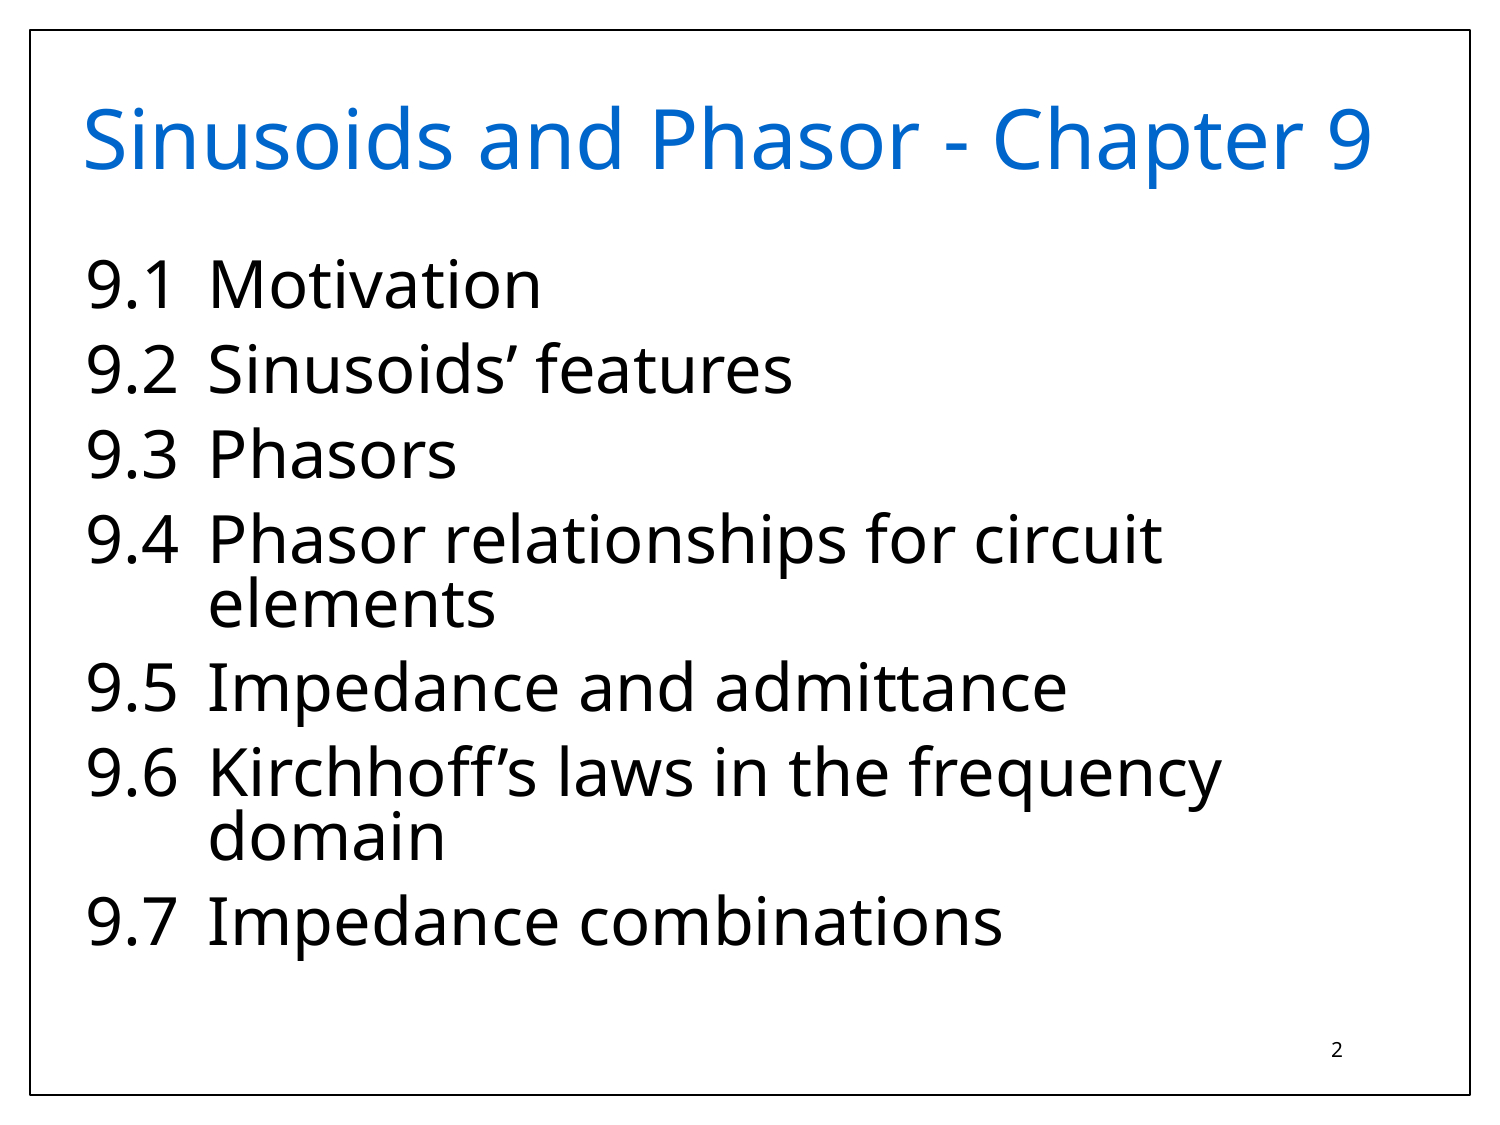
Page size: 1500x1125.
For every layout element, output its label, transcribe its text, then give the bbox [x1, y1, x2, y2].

title Sinusoids and Phasor - Chapter 9 [67, 34, 1421, 250]
slide_number 2 [1147, 1020, 1358, 1081]
list 9.1 Motivation 9.2 Sinusoids’ features 9.3 Phasors 9.4 Phasor relationships for circuit elements 9.5 Impedance and admittance 9.6 Kirchhoff’s laws in the frequency domain 9.7 Impedance combinations [70, 249, 1421, 831]
